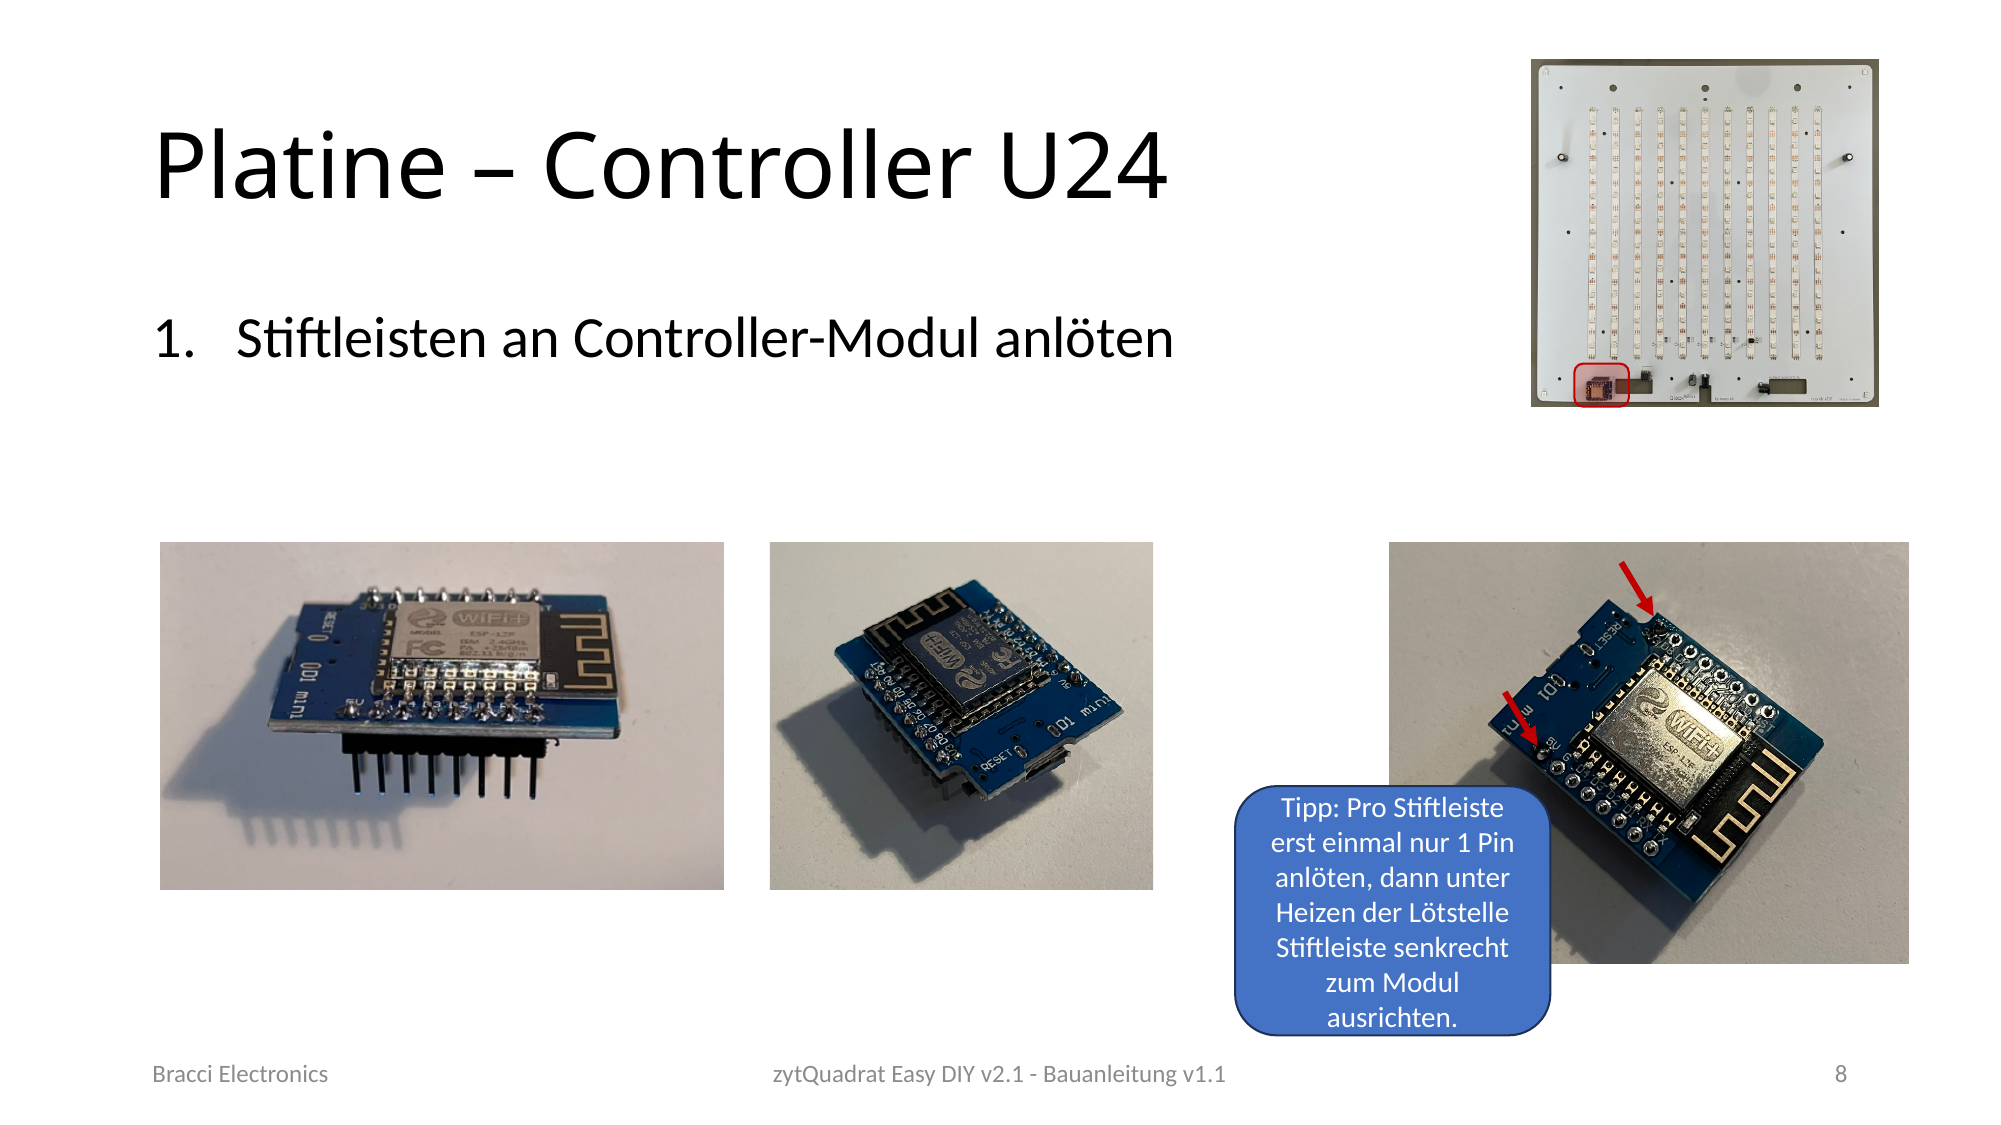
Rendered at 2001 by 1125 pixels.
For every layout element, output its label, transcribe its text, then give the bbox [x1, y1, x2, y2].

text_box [1621, 562, 1654, 617]
slide_number Bracci Electronics [137, 1042, 588, 1103]
list Stiftleisten an Controller-Modul anlöten [137, 299, 1863, 1014]
slide_number 8 [1412, 1042, 1863, 1103]
text_box Tipp: Pro Stiftleiste erst einmal nur 1 Pin anlöten, dann unter Heizen der Lötstelle Stiftleiste senkrecht zum Modul ausrichten. [1234, 785, 1552, 1037]
picture [1531, 59, 1879, 407]
title Platine – Controller U24 [137, 59, 1531, 278]
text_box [1504, 692, 1538, 747]
footer zytQuadrat Easy DIY v2.1 - Bauanleitung v1.1 [662, 1042, 1338, 1103]
picture [160, 542, 724, 890]
picture [769, 542, 1154, 890]
picture [1389, 542, 1909, 964]
